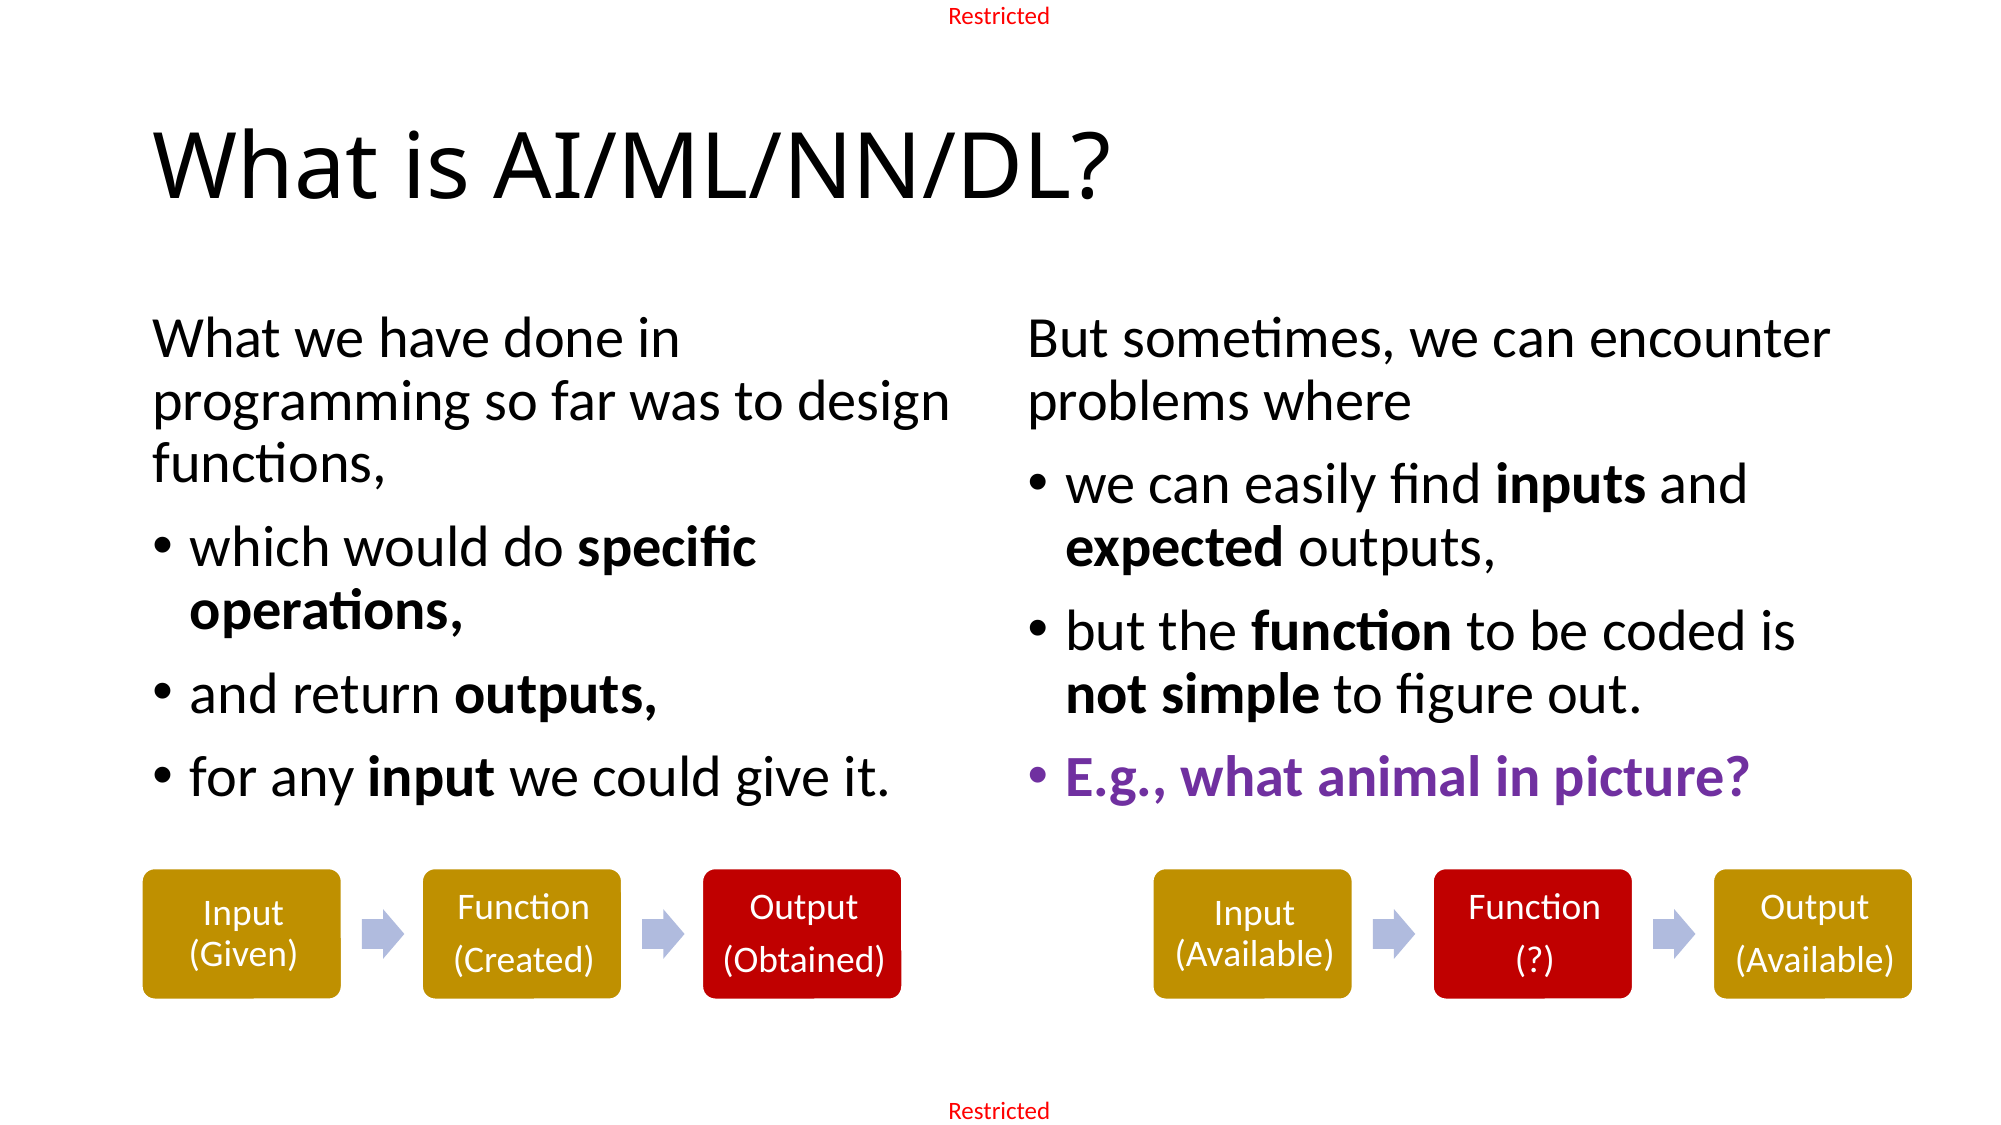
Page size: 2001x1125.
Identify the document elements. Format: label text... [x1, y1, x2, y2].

title What is AI/ML/NN/DL? [137, 59, 1863, 278]
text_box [140, 831, 903, 1036]
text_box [1151, 831, 1914, 1036]
list But sometimes, we can encounter problems where we can easily find inputs and expected outputs, but the function to be coded is not simple to figure out. E.g., what animal in picture? [1012, 299, 1863, 1014]
list What we have done in programming so far was to design functions, which would do specific operations, and return outputs, for any input we could give it. [137, 299, 988, 1014]
